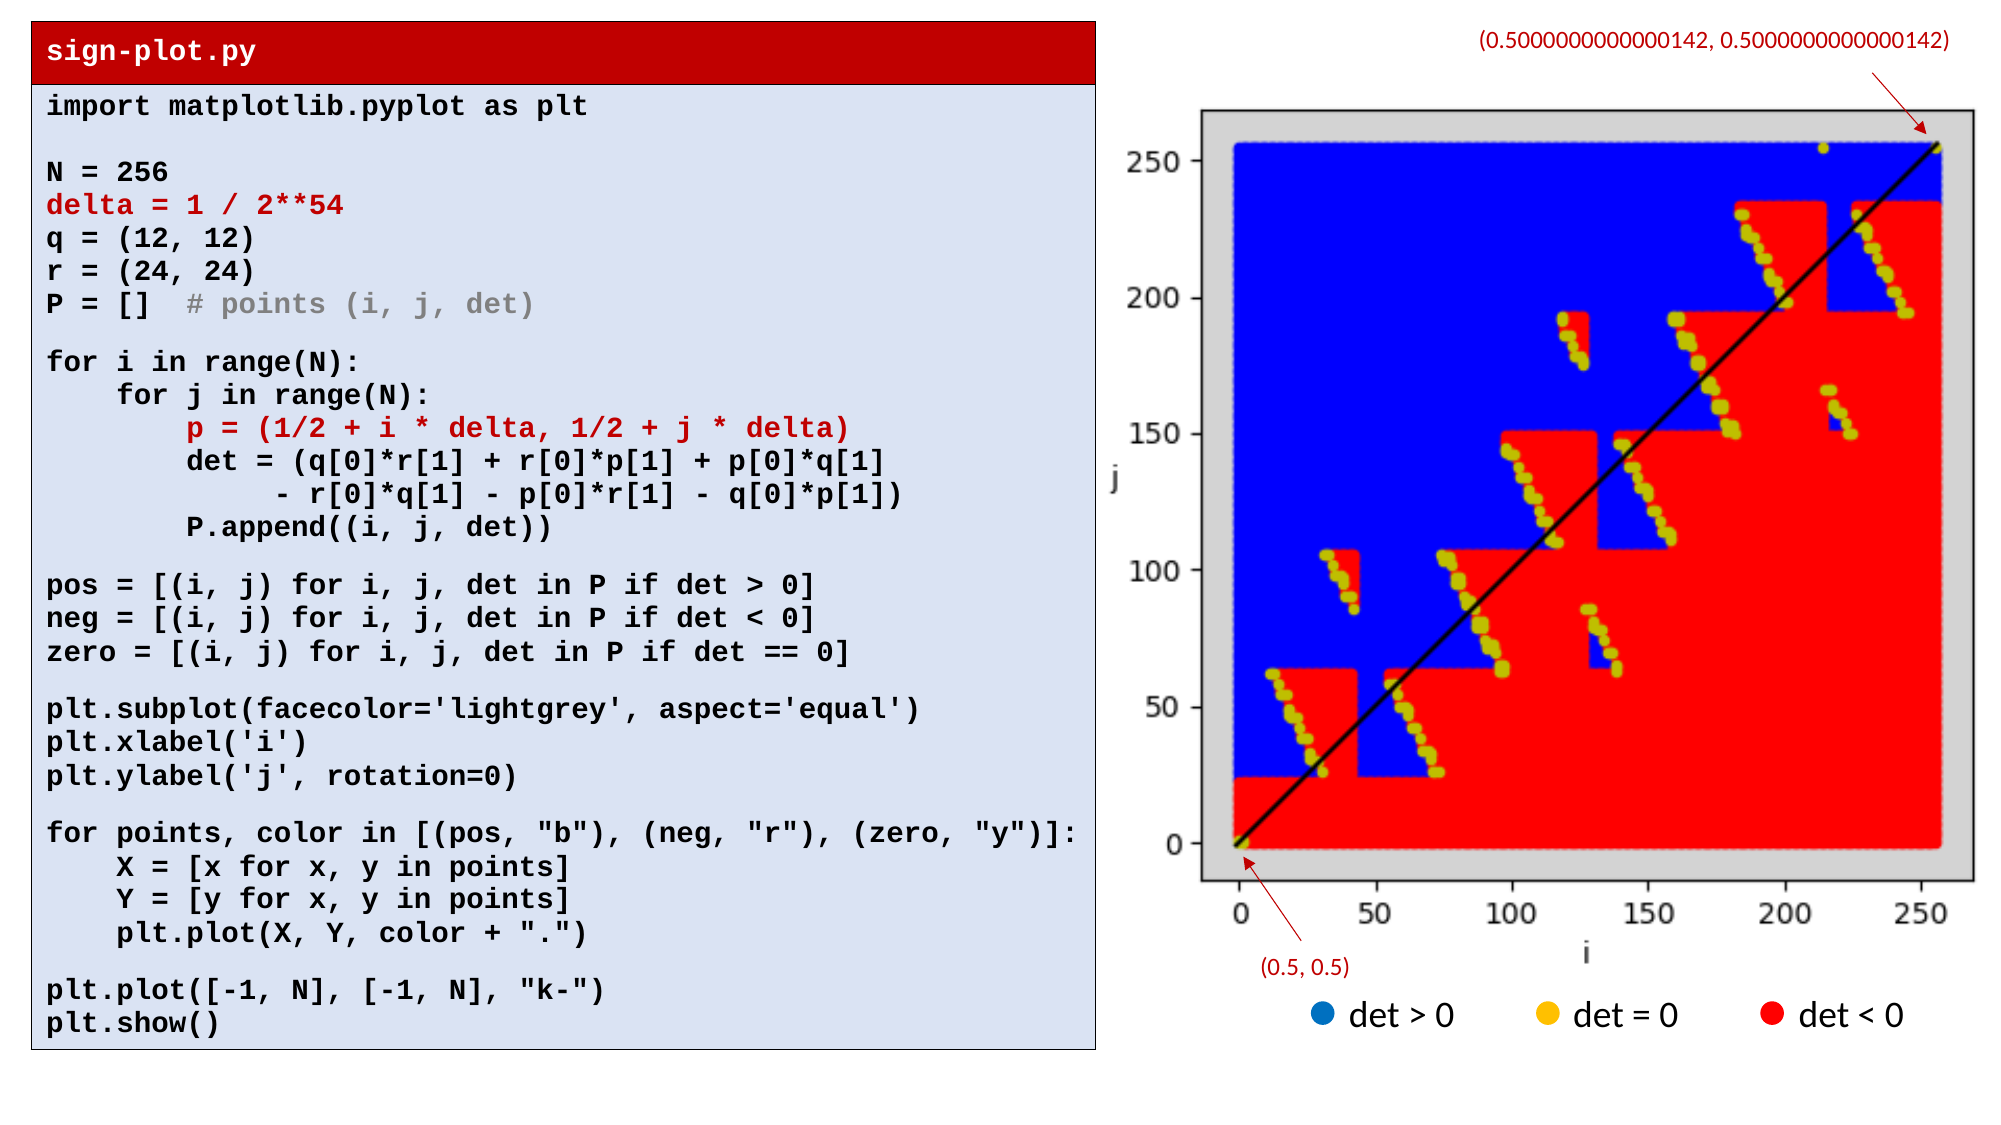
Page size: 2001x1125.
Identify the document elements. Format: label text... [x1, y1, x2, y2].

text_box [1872, 72, 1927, 135]
table_cell import matplotlib.pyplot as plt N = 256 delta = 1 / 2**54 q = (12, 12) r = (24, 24) P = [] # points (i, j, det) for i in range(N): for j in range(N): p = (1/2 + i * delta, 1/2 + j * delta) det = (q[0]*r[1] + r[0]*p[1] + p[0]*q[1] - r[0]*q[1] - p[0]*r[1] - q[0]*p[1]) P.append((i, j, det)) pos = [(i, j) for i, j, det in P if det > 0] neg = [(i, j) for i, j, det in P if det < 0] zero = [(i, j) for i, j, det in P if det == 0] plt.subplot(facecolor='lightgrey', aspect='equal') plt.xlabel('i') plt.ylabel('j', rotation=0) for points, color in [(pos, "b"), (neg, "r"), (zero, "y")]: X = [x for x, y in points] Y = [y for x, y in points] plt.plot(X, Y, color + ".") plt.plot([-1, N], [-1, N], "k-") plt.show() [32, 85, 1095, 1049]
text_box (0.5000000000000142, 0.5000000000000142) [1406, 16, 1967, 62]
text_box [1310, 982, 1512, 1044]
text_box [1760, 982, 1961, 1044]
picture [1098, 103, 1982, 991]
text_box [1243, 856, 1302, 941]
table_header sign-plot.py [32, 22, 1095, 84]
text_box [1536, 982, 1736, 1044]
